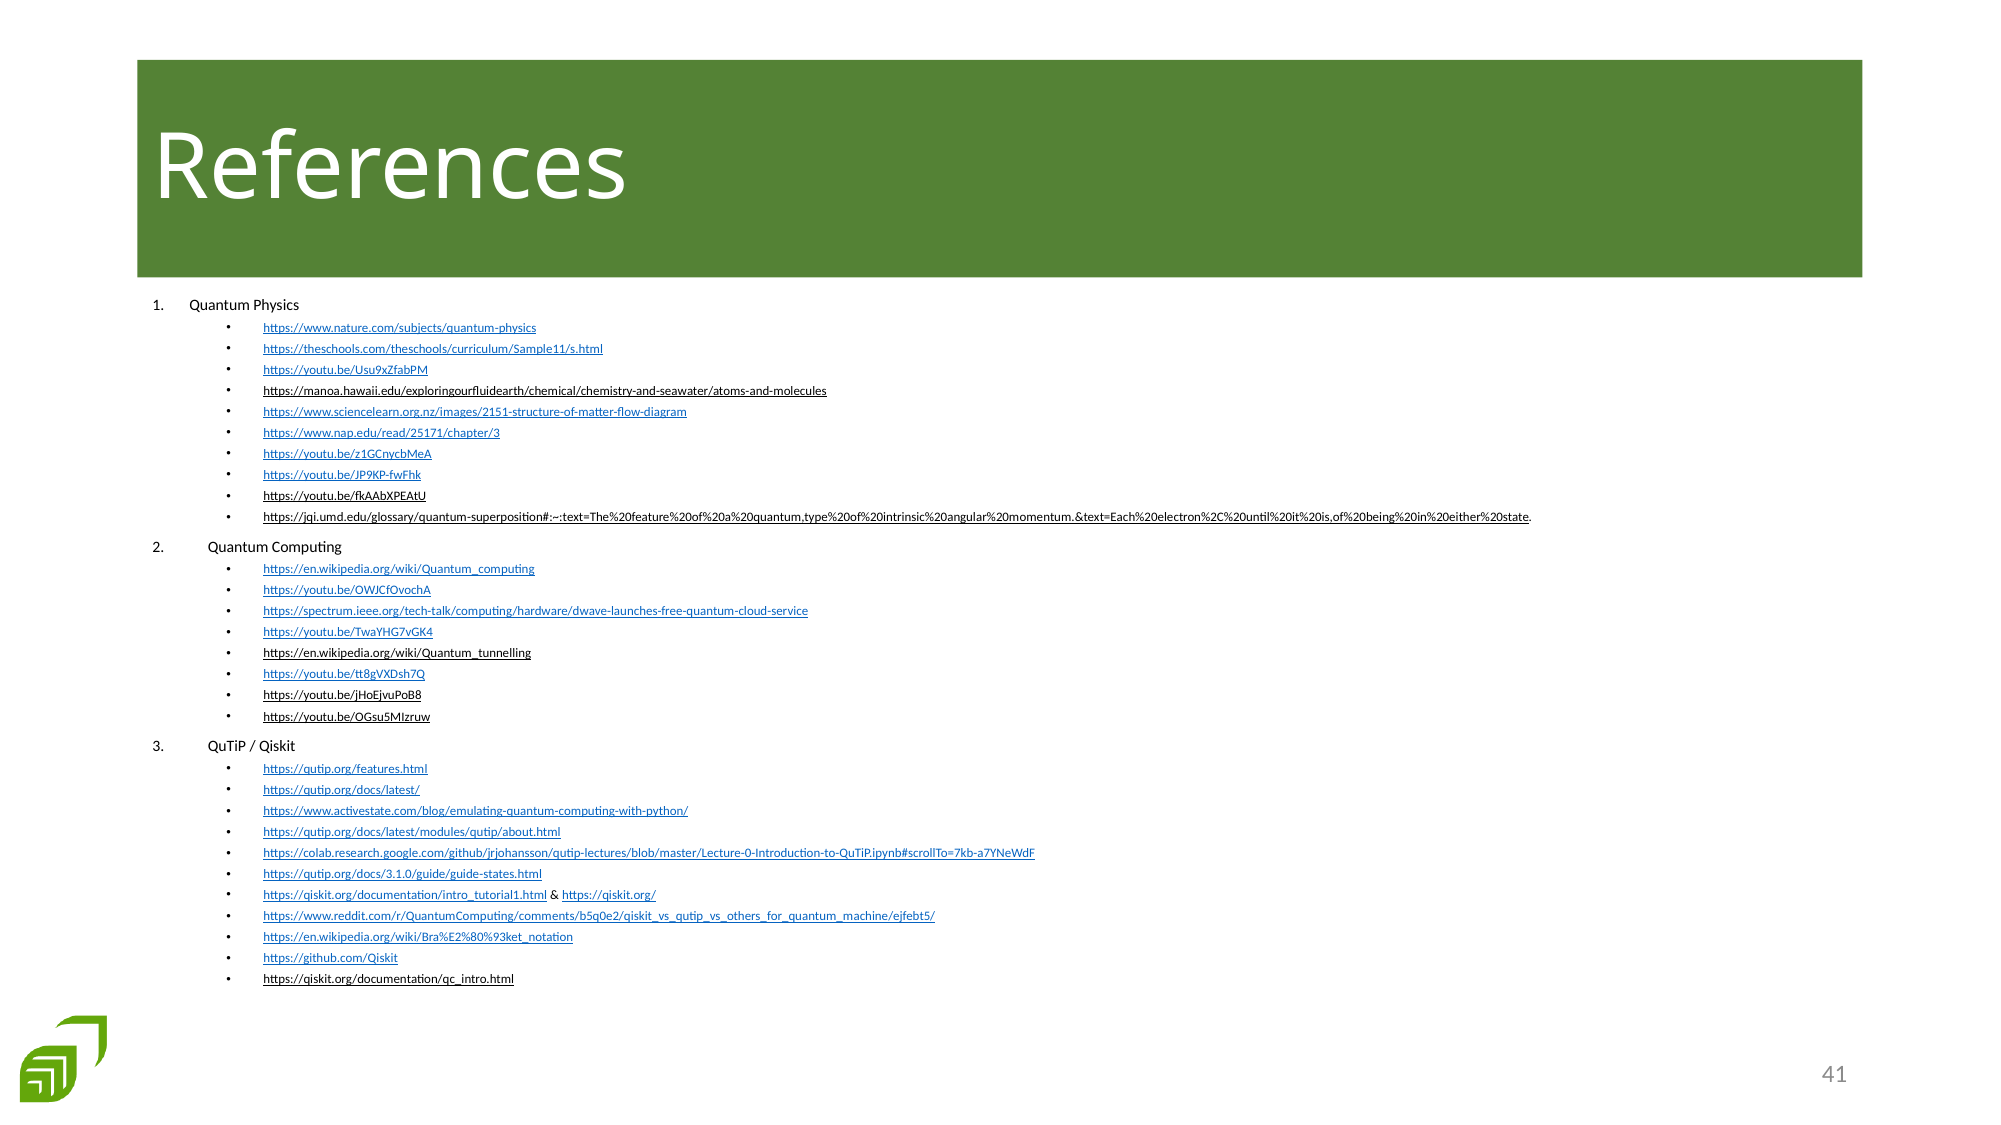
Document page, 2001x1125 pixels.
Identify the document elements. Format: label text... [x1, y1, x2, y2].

list Quantum Physics https://www.nature.com/subjects/quantum-physics https://theschools.com/theschools/curriculum/Sample11/s.html https://youtu.be/Usu9xZfabPM https://manoa.hawaii.edu/exploringourfluidearth/chemical/chemistry-and-seawater/atoms-and-molecules https://www.sciencelearn.org.nz/images/2151-structure-of-matter-flow-diagram https://www.nap.edu/read/25171/chapter/3 https://youtu.be/z1GCnycbMeA https://youtu.be/JP9KP-fwFhk https://youtu.be/fkAAbXPEAtU https://jqi.umd.edu/glossary/quantum-superposition#:~:text=The%20feature%20of%20a%20quantum,type%20of%20intrinsic%20angular%20momentum.&text=Each%20electron%2C%20until%20it%20is,of%20being%20in%20either%20state. Quantum Computing https://en.wikipedia.org/wiki/Quantum_computing https://youtu.be/OWJCfOvochA https://spectrum.ieee.org/tech-talk/computing/hardware/dwave-launches-free-quantum-cloud-service https://youtu.be/TwaYHG7vGK4 https://en.wikipedia.org/wiki/Quantum_tunnelling https://youtu.be/tt8gVXDsh7Q https://youtu.be/jHoEjvuPoB8 https://youtu.be/OGsu5MIzruw QuTiP / Qiskit https://qutip.org/features.html https://qutip.org/docs/latest/ https://www.activestate.com/blog/emulating-quantum-computing-with-python/ https://qutip.org/docs/latest/modules/qutip/about.html https://colab.research.google.com/github/jrjohansson/qutip-lectures/blob/master/Lecture-0-Introduction-to-QuTiP.ipynb#scrollTo=7kb-a7YNeWdF https://qutip.org/docs/3.1.0/guide/guide-states.html https://qiskit.org/documentation/intro_tutorial1.html & https://qiskit.org/ https://www.reddit.com/r/QuantumComputing/comments/b5q0e2/qiskit_vs_qutip_vs_others_for_quantum_machine/ejfebt5/ https://en.wikipedia.org/wiki/Bra%E2%80%93ket_notation https://github.com/Qiskit https://qiskit.org/documentation/qc_intro.html [137, 289, 1863, 1005]
slide_number 40 [1412, 1042, 1863, 1103]
title References [137, 59, 1863, 278]
picture [16, 1013, 464, 1125]
